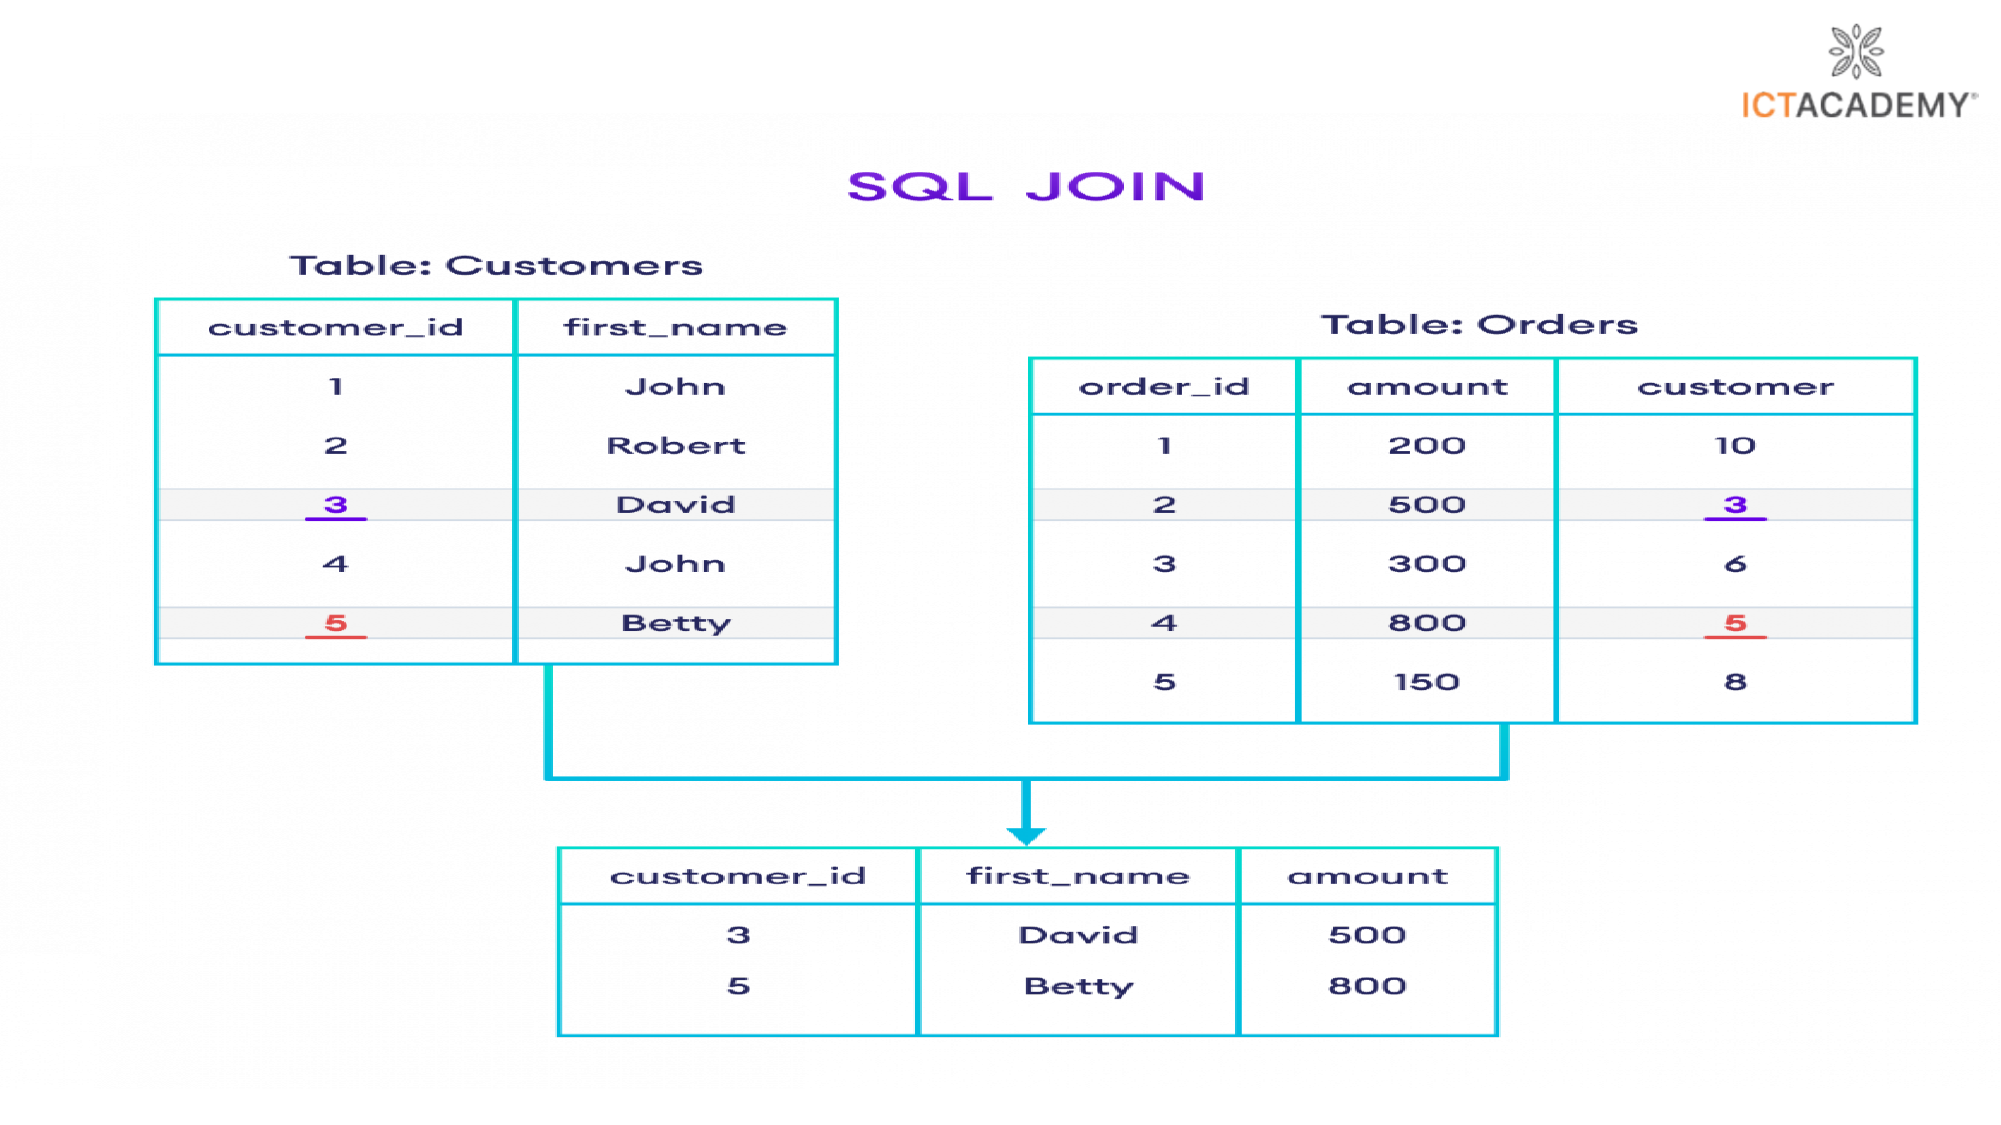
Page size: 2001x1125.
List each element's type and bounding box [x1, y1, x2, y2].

picture [1743, 22, 1979, 113]
list [0, 113, 2000, 1089]
